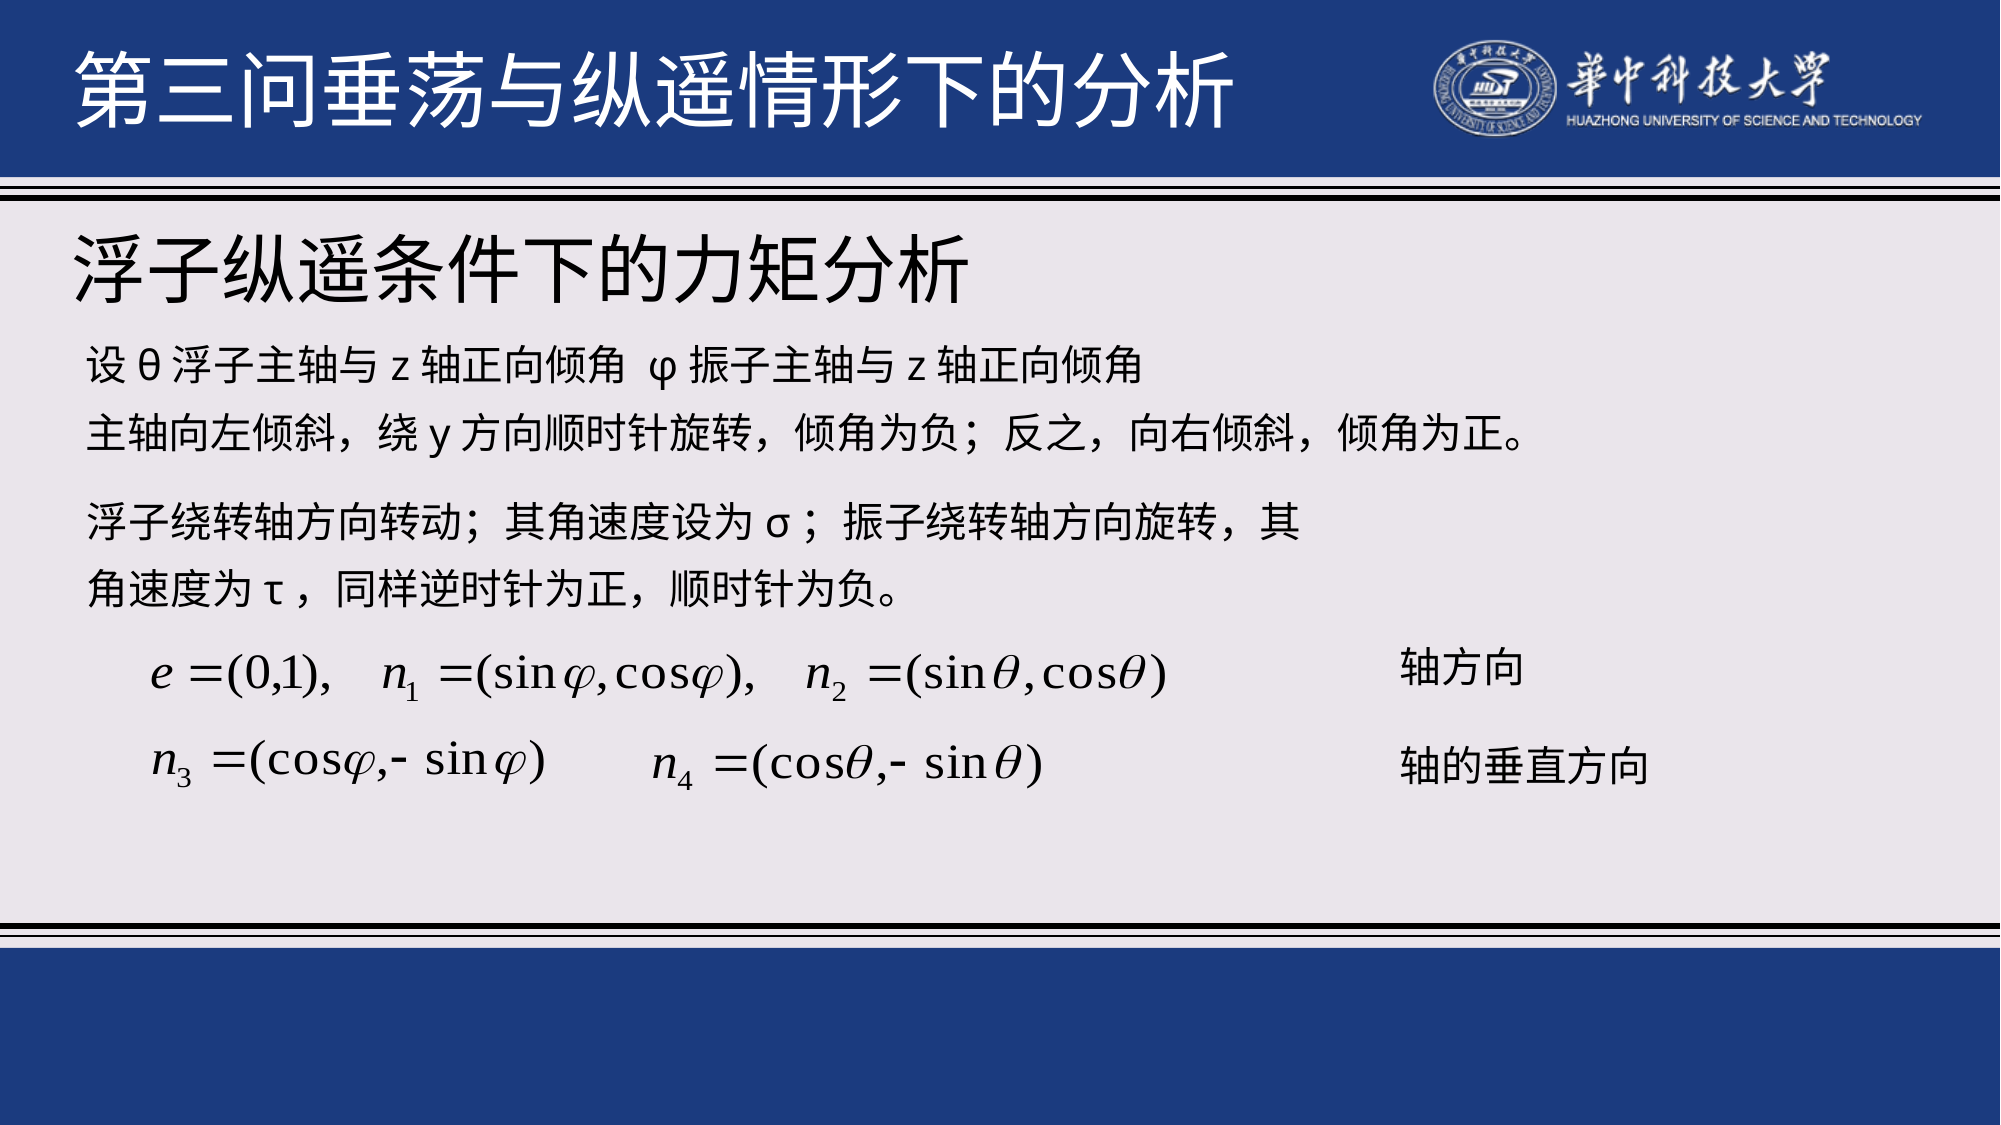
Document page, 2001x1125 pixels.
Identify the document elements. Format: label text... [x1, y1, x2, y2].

text_box 轴的垂直方向 [1385, 731, 1702, 797]
text_box 轴方向 [1385, 633, 1702, 698]
picture [1518, 31, 1957, 146]
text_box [142, 725, 554, 800]
text_box 设θ浮子主轴与z轴正向倾角 φ振子主轴与z轴正向倾角 [70, 331, 1654, 396]
text_box 第三问垂荡与纵遥情形下的分析 [56, 31, 1518, 146]
text_box 浮子绕转轴方向转动；其角速度设为σ；振子绕转轴方向旋转，其 [72, 488, 1656, 554]
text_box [643, 728, 1055, 799]
text_box 浮子纵遥条件下的力矩分析 [56, 215, 1368, 320]
text_box 角速度为τ，同样逆时针为正，顺时针为负。 [72, 555, 1656, 620]
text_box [142, 639, 1177, 710]
text_box 主轴向左倾斜，绕y方向顺时针旋转，倾角为负；反之，向右倾斜，倾角为正。 [70, 399, 1654, 465]
